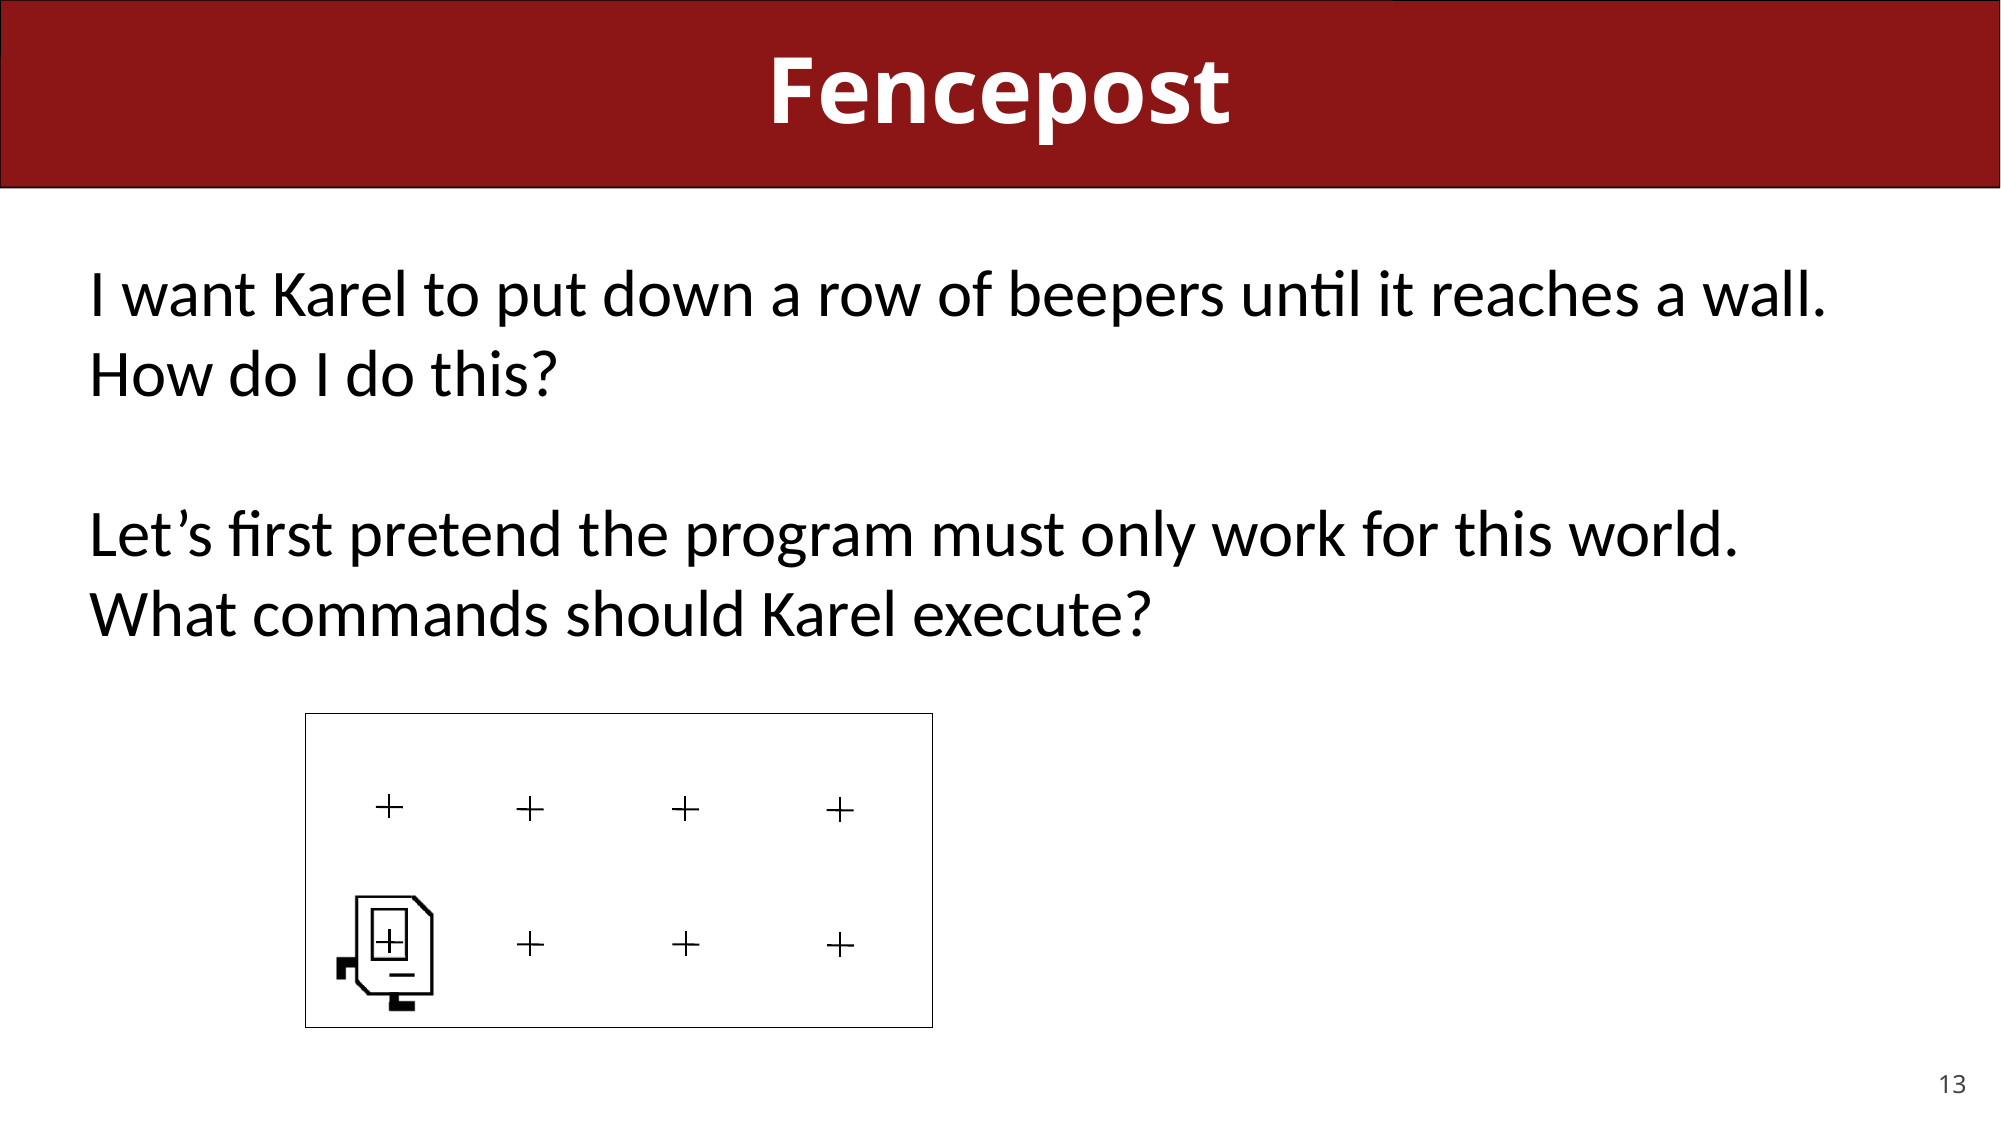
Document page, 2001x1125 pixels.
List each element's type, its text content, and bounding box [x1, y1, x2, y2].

picture [321, 885, 456, 1021]
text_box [672, 795, 699, 821]
text_box [305, 738, 933, 1028]
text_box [826, 931, 854, 957]
title Fencepost [75, 0, 1925, 188]
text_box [826, 796, 854, 822]
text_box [375, 793, 403, 819]
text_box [516, 795, 544, 821]
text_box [672, 930, 700, 956]
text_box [517, 930, 544, 956]
text_box I want Karel to put down a row of beepers until it reaches a wall. How do I do this? Let’s first pretend the program must only work for this world. What commands should Karel execute? [75, 242, 1918, 738]
